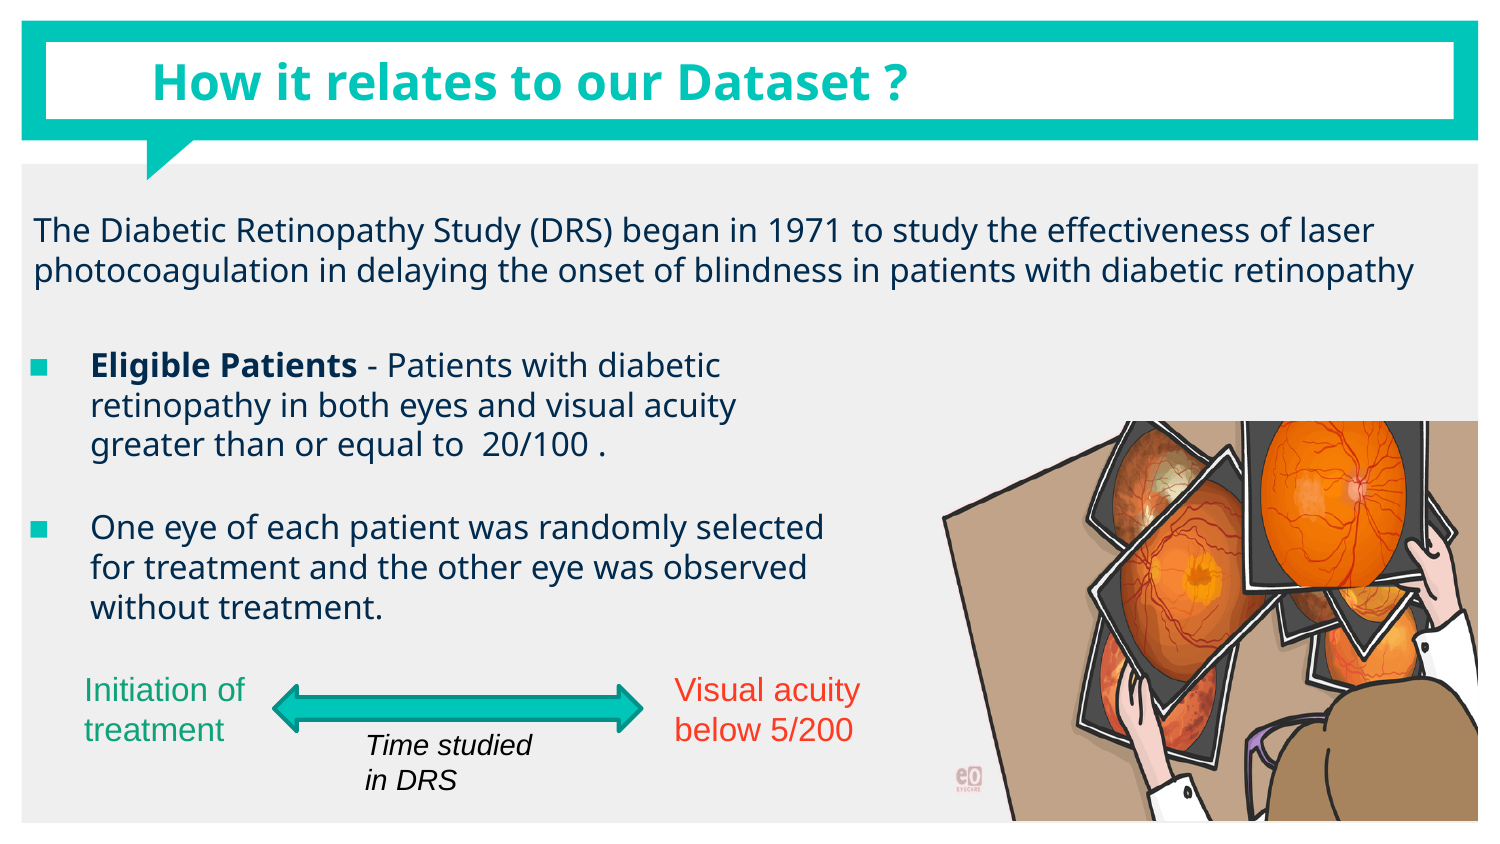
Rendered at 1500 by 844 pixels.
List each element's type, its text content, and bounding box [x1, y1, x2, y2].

title How it relates to our Dataset ? [136, 20, 1441, 141]
text_box Initiation of treatment [69, 660, 345, 756]
text_box The Diabetic Retinopathy Study (DRS) began in 1971 to study the effectiveness of laser photocoagulation in delaying the onset of blindness in patients with diabetic retinopathy [18, 201, 1482, 297]
text_box Visual acuity below 5/200 [659, 660, 929, 756]
text_box Time studied in DRS [350, 719, 566, 804]
picture [934, 421, 1478, 821]
list Eligible Patients - Patients with diabetic retinopathy in both eyes and visual acuity greater than or equal to 20/100 . One eye of each patient was randomly selected for treatment and the other eye was observed without treatment. [0, 232, 865, 844]
text_box [271, 683, 644, 734]
